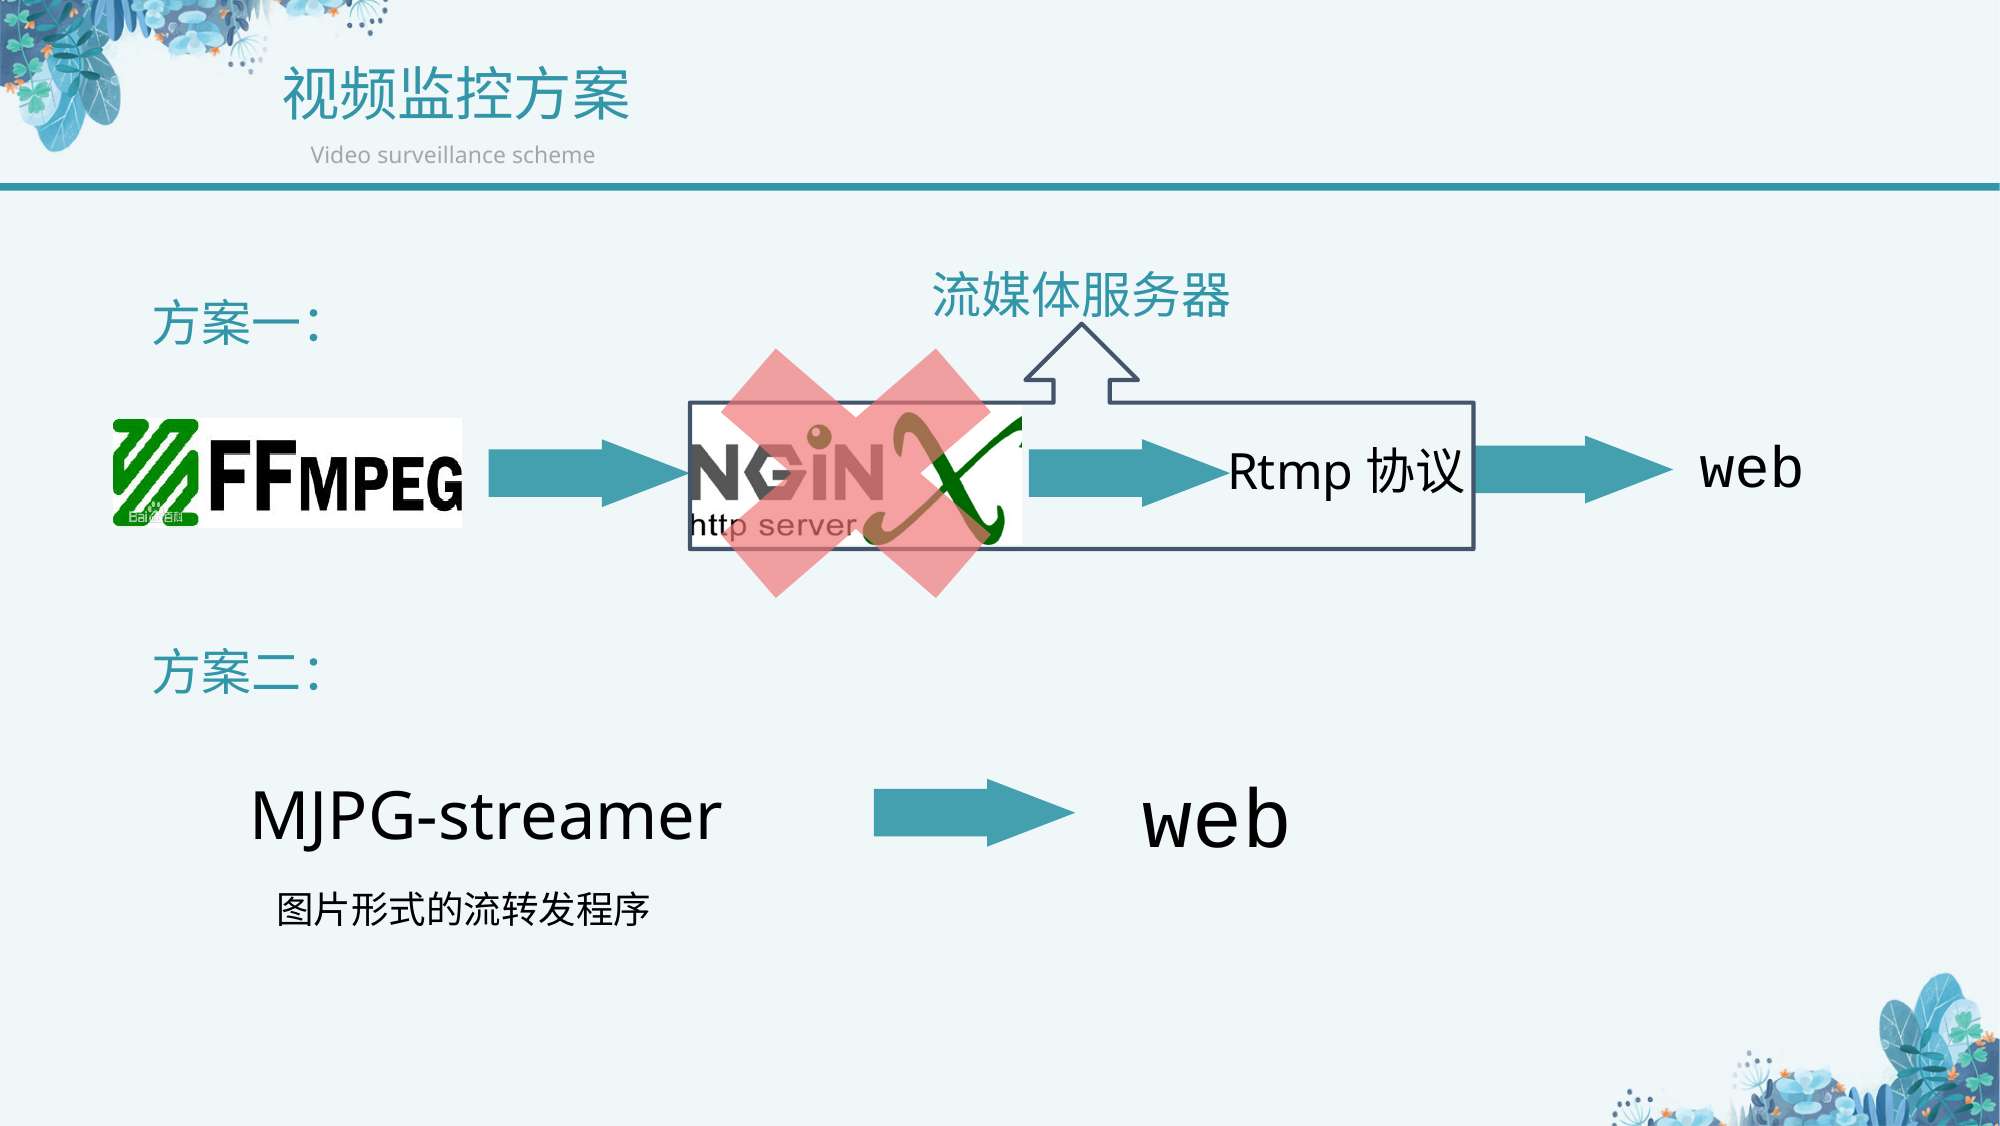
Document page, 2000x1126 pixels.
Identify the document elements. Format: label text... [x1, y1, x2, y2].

text_box 图片形式的流转发程序 [261, 878, 671, 938]
picture [0, 0, 2000, 56]
text_box [729, 346, 838, 399]
text_box web [1122, 764, 1313, 865]
text_box 方案二： [134, 640, 318, 701]
text_box 方案一： [134, 291, 318, 352]
text_box [1476, 433, 1656, 506]
text_box [734, 553, 832, 601]
text_box 流媒体服务器 [914, 263, 1249, 324]
text_box [1023, 324, 1476, 552]
text_box [486, 437, 684, 510]
text_box [871, 776, 1078, 849]
text_box [880, 553, 978, 601]
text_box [0, 56, 2000, 191]
text_box web [1656, 429, 1848, 500]
text_box [874, 346, 983, 399]
picture [0, 191, 2000, 1126]
text_box MJPG-streamer [186, 772, 787, 853]
